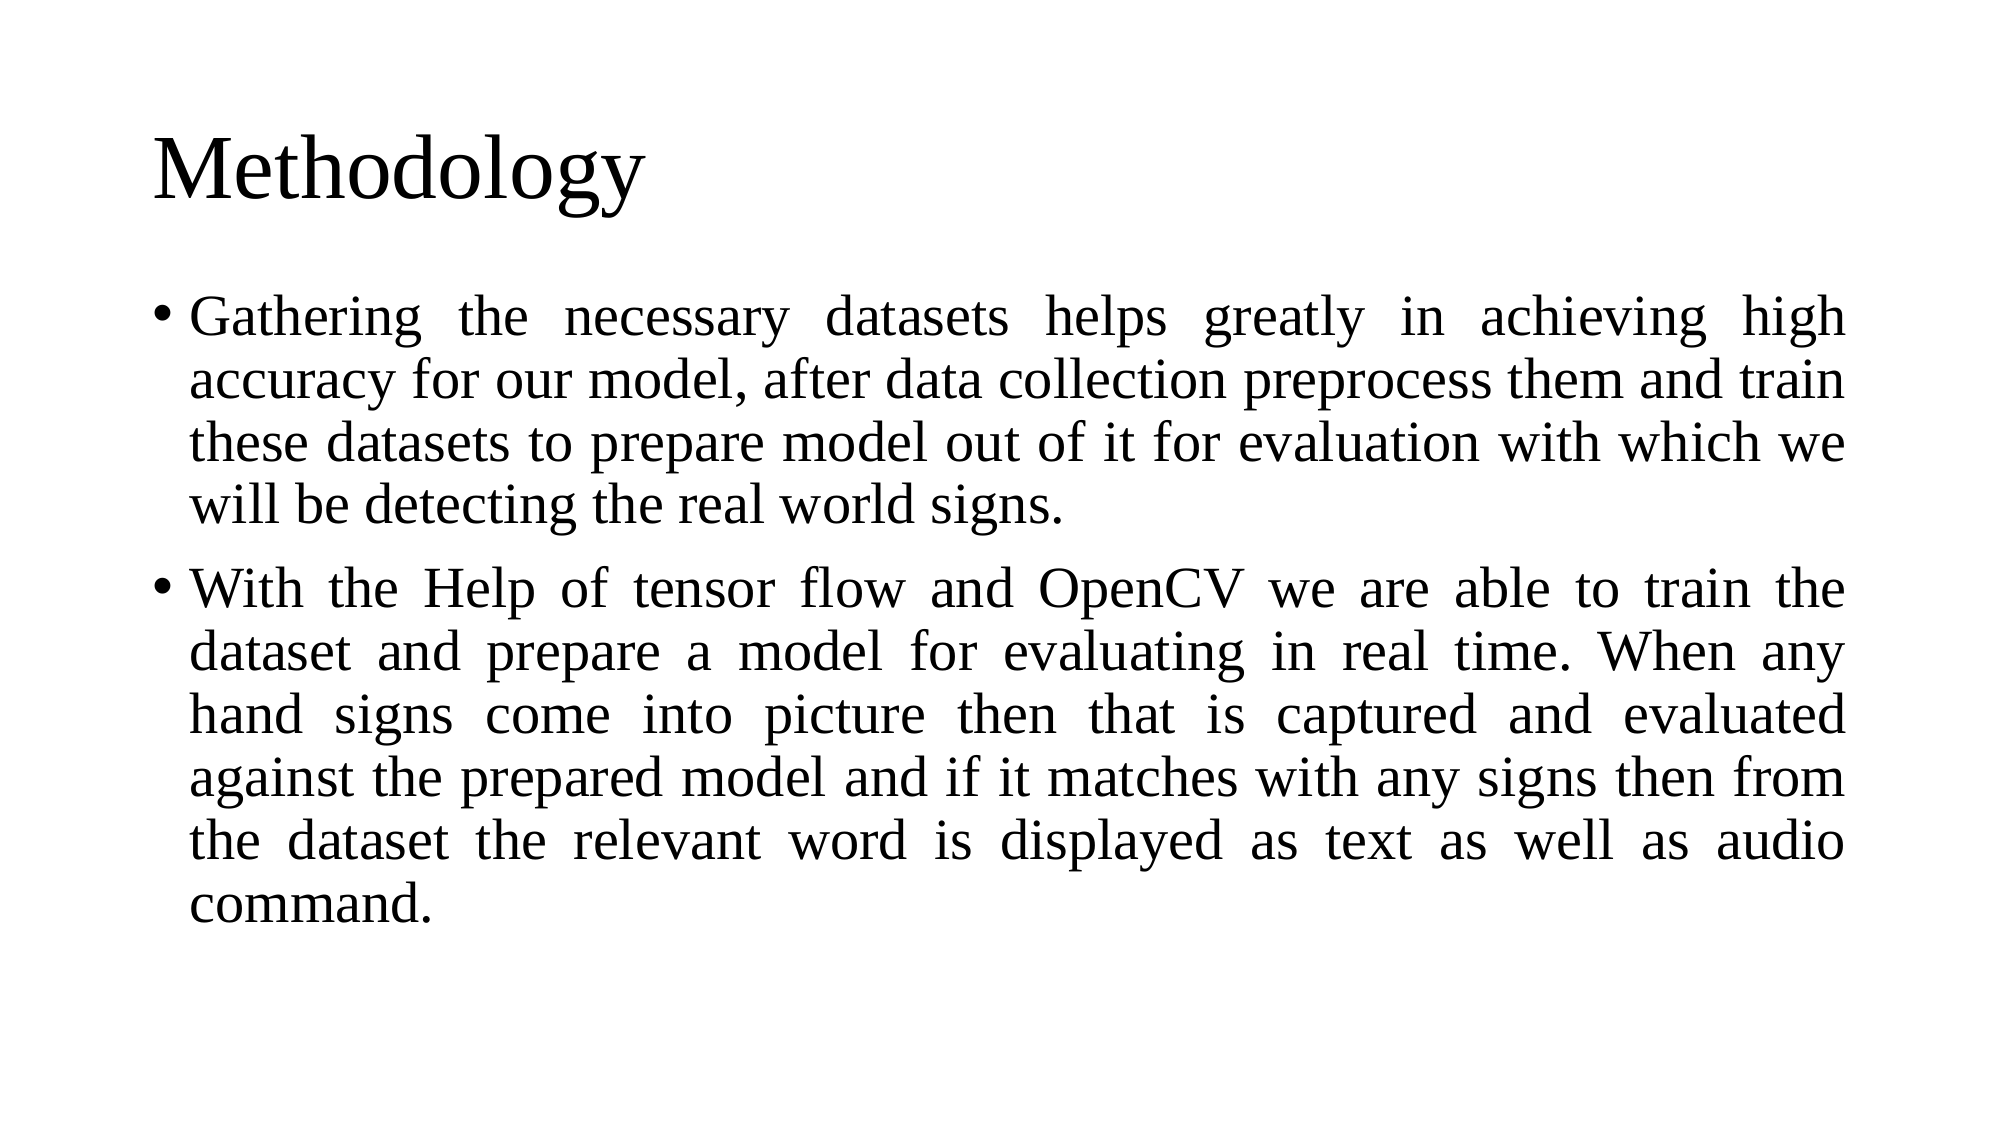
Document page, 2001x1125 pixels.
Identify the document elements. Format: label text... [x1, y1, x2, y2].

title Methodology [137, 59, 1863, 277]
list Gathering the necessary datasets helps greatly in achieving high accuracy for our model, after data collection preprocess them and train these datasets to prepare model out of it for evaluation with which we will be detecting the real world signs. With the Help of tensor flow and OpenCV we are able to train the dataset and prepare a model for evaluating in real time. When any hand signs come into picture then that is captured and evaluated against the prepared model and if it matches with any signs then from the dataset the relevant word is displayed as text as well as audio command. [137, 277, 1863, 1014]
